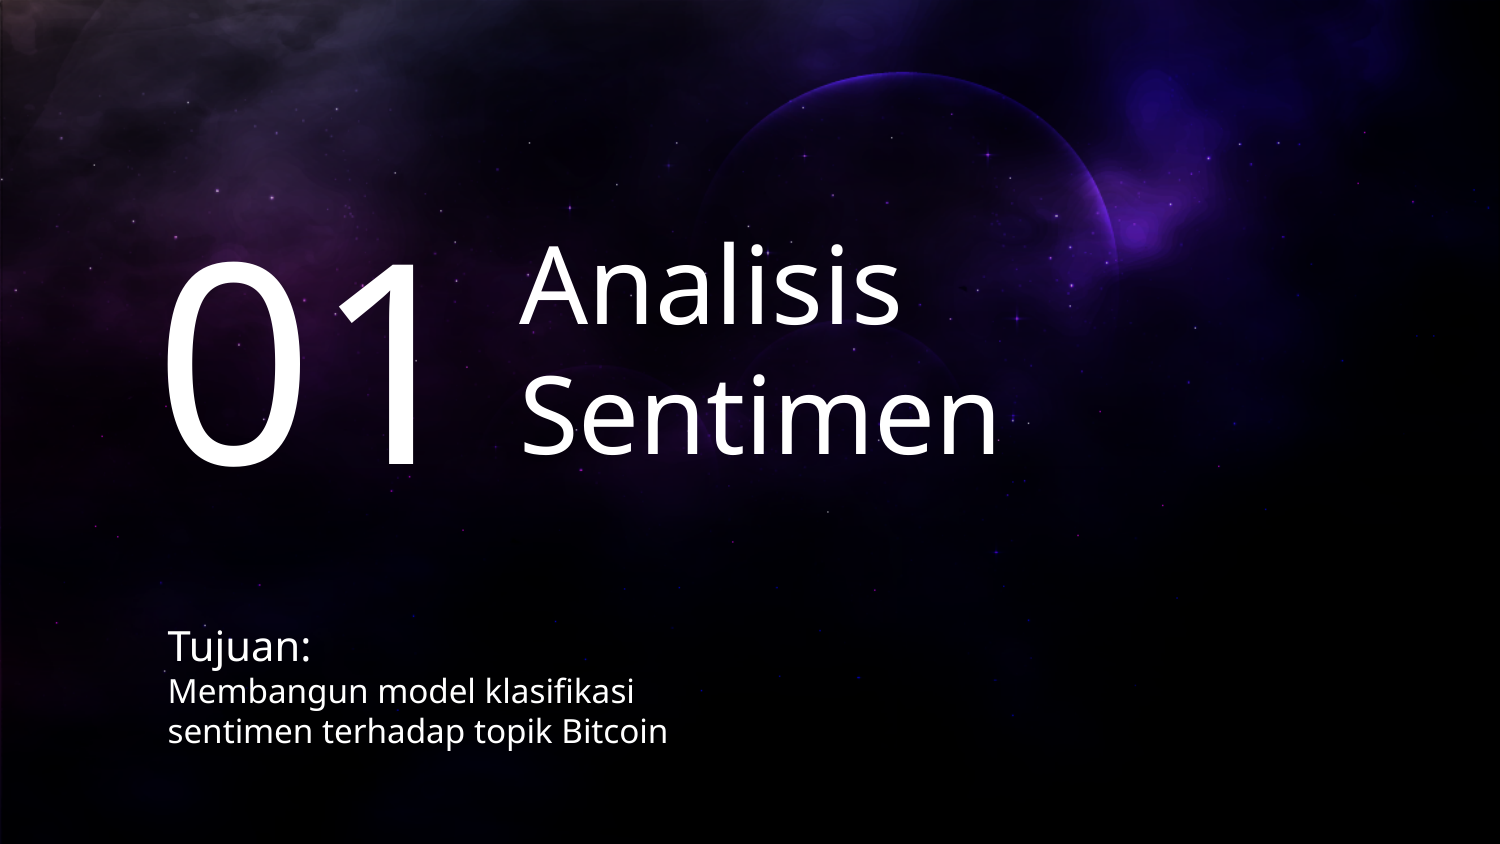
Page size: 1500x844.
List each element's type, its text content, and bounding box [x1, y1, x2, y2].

title 01 [137, 241, 492, 466]
text_box Tujuan: Membangun model klasifikasi sentimen terhadap topik Bitcoin [152, 612, 1009, 765]
picture [0, 0, 1500, 844]
title Analisis Sentimen [504, 207, 1100, 492]
